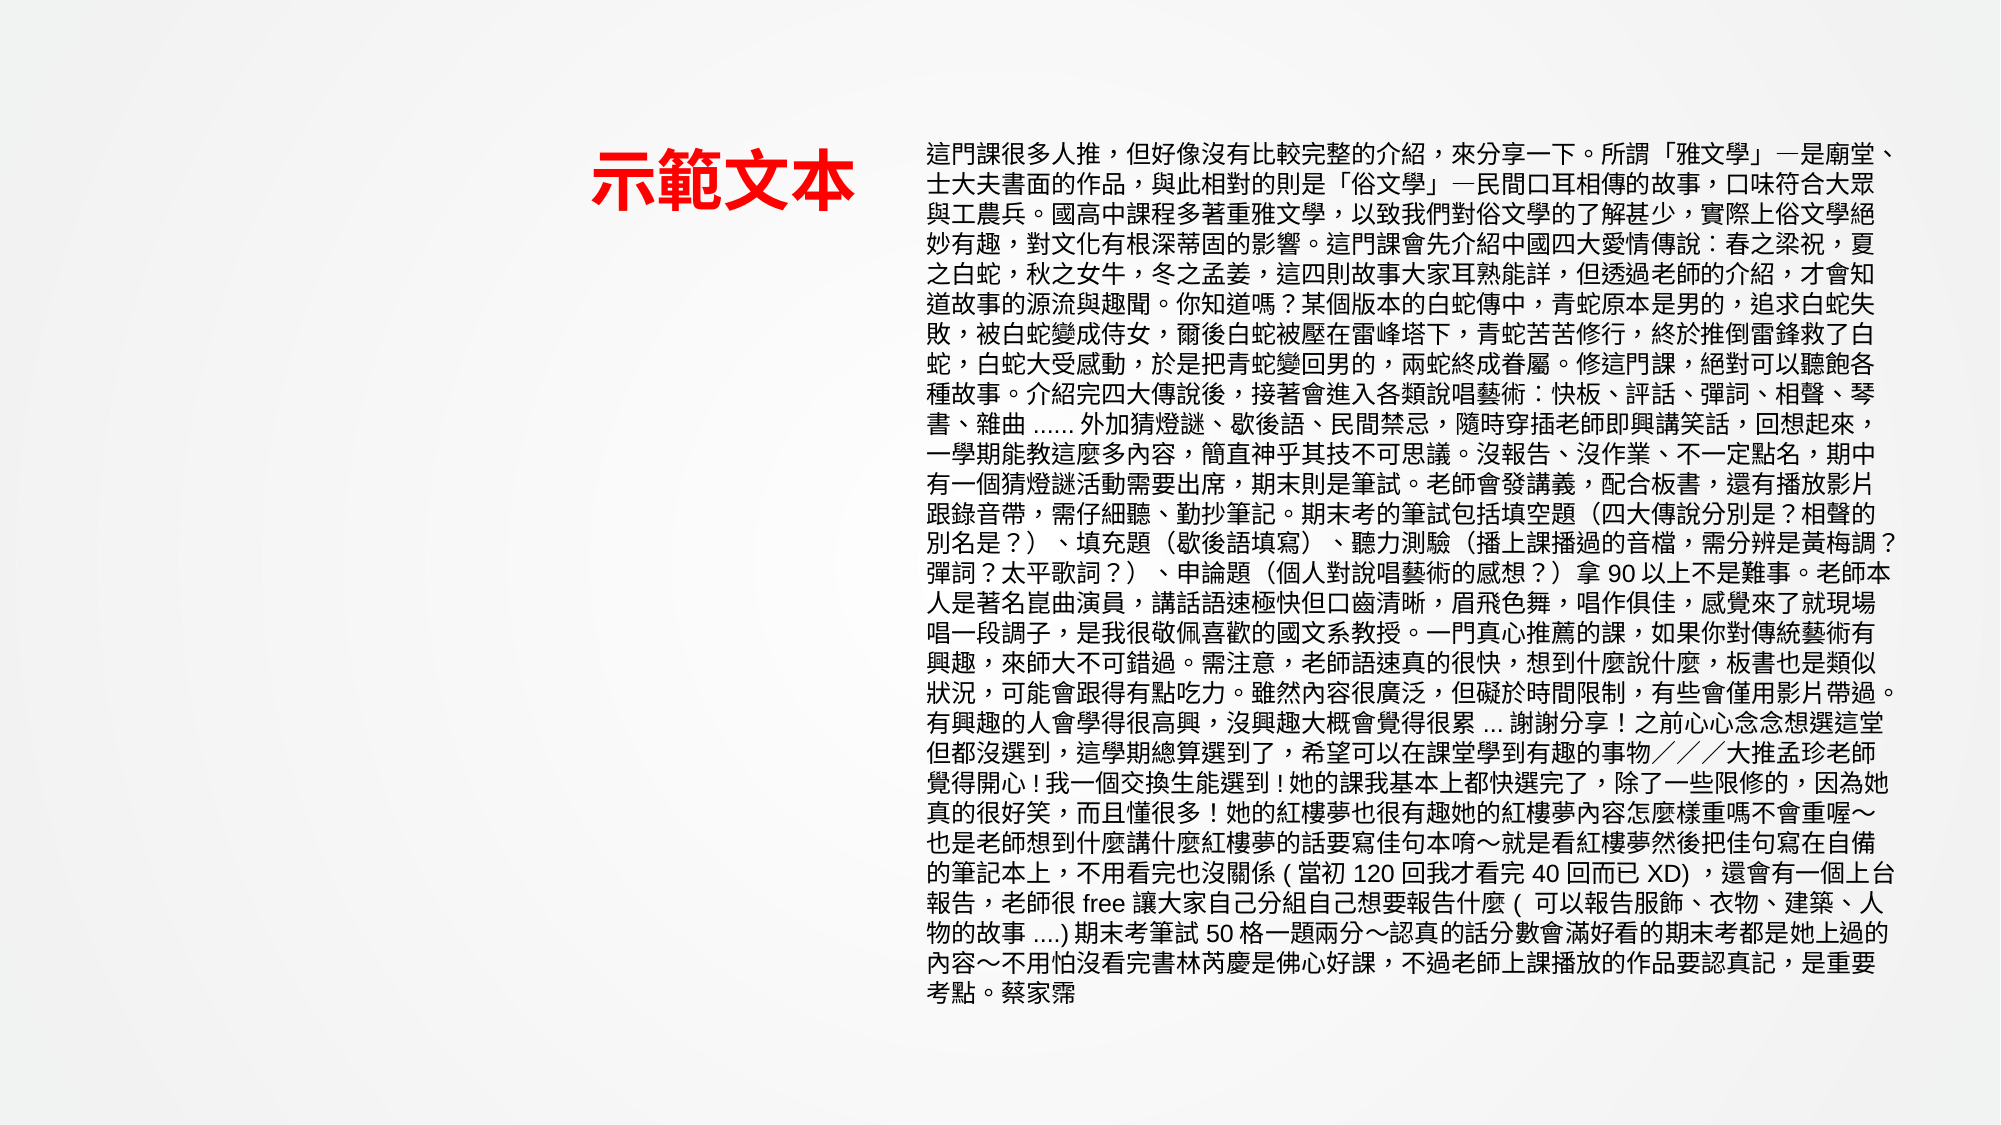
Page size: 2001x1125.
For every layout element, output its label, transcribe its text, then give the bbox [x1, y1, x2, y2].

text_box 這門課很多人推，但好像沒有比較完整的介紹，來分享一下。所謂「雅文學」—是廟堂、士大夫書面的作品，與此相對的則是「俗文學」—民間口耳相傳的故事，口味符合大眾與工農兵。國高中課程多著重雅文學，以致我們對俗文學的了解甚少，實際上俗文學絕妙有趣，對文化有根深蒂固的影響。這門課會先介紹中國四大愛情傳說︰春之梁祝，夏之白蛇，秋之女牛，冬之孟姜，這四則故事大家耳熟能詳，但透過老師的介紹，才會知道故事的源流與趣聞。你知道嗎？某個版本的白蛇傳中，青蛇原本是男的，追求白蛇失敗，被白蛇變成侍女，爾後白蛇被壓在雷峰塔下，青蛇苦苦修行，終於推倒雷鋒救了白蛇，白蛇大受感動，於是把青蛇變回男的，兩蛇終成眷屬。修這門課，絕對可以聽飽各種故事。介紹完四大傳說後，接著會進入各類說唱藝術︰快板、評話、彈詞、相聲、琴書、雜曲......外加猜燈謎、歇後語、民間禁忌，隨時穿插老師即興講笑話，回想起來，一學期能教這麼多內容，簡直神乎其技不可思議。沒報告、沒作業、不一定點名，期中有一個猜燈謎活動需要出席，期末則是筆試。老師會發講義，配合板書，還有播放影片跟錄音帶，需仔細聽、勤抄筆記。期末考的筆試包括填空題（四大傳說分別是？相聲的別名是？）、填充題（歇後語填寫）、聽力測驗（播上課播過的音檔，需分辨是黃梅調？彈詞？太平歌詞？）、申論題（個人對說唱藝術的感想？）拿90以上不是難事。老師本人是著名崑曲演員，講話語速極快但口齒清晰，眉飛色舞，唱作俱佳，感覺來了就現場唱一段調子，是我很敬佩喜歡的國文系教授。一門真心推薦的課，如果你對傳統藝術有興趣，來師大不可錯過。需注意，老師語速真的很快，想到什麼說什麼，板書也是類似狀況，可能會跟得有點吃力。雖然內容很廣泛，但礙於時間限制，有些會僅用影片帶過。有興趣的人會學得很高興，沒興趣大概會覺得很累...謝謝分享！之前心心念念想選這堂但都沒選到，這學期總算選到了，希望可以在課堂學到有趣的事物／／／大推孟珍老師覺得開心!我一個交換生能選到!她的課我基本上都快選完了，除了一些限修的，因為她真的很好笑，而且懂很多！她的紅樓夢也很有趣她的紅樓夢內容怎麼樣重嗎不會重喔～也是老師想到什麼講什麼紅樓夢的話要寫佳句本唷～就是看紅樓夢然後把佳句寫在自備的筆記本上，不用看完也沒關係(當初120回我才看完40回而已XD)，還會有一個上台報告，老師很free讓大家自己分組自己想要報告什麼( 可以報告服飾、衣物、建築、人物的故事....)期末考筆試50格一題兩分～認真的話分數會滿好看的期末考都是她上過的內容～不用怕沒看完書林芮慶是佛心好課，不過老師上課播放的作品要認真記，是重要考點。蔡家霈 [912, 131, 1913, 1015]
text_box 示範文本 [575, 131, 886, 242]
